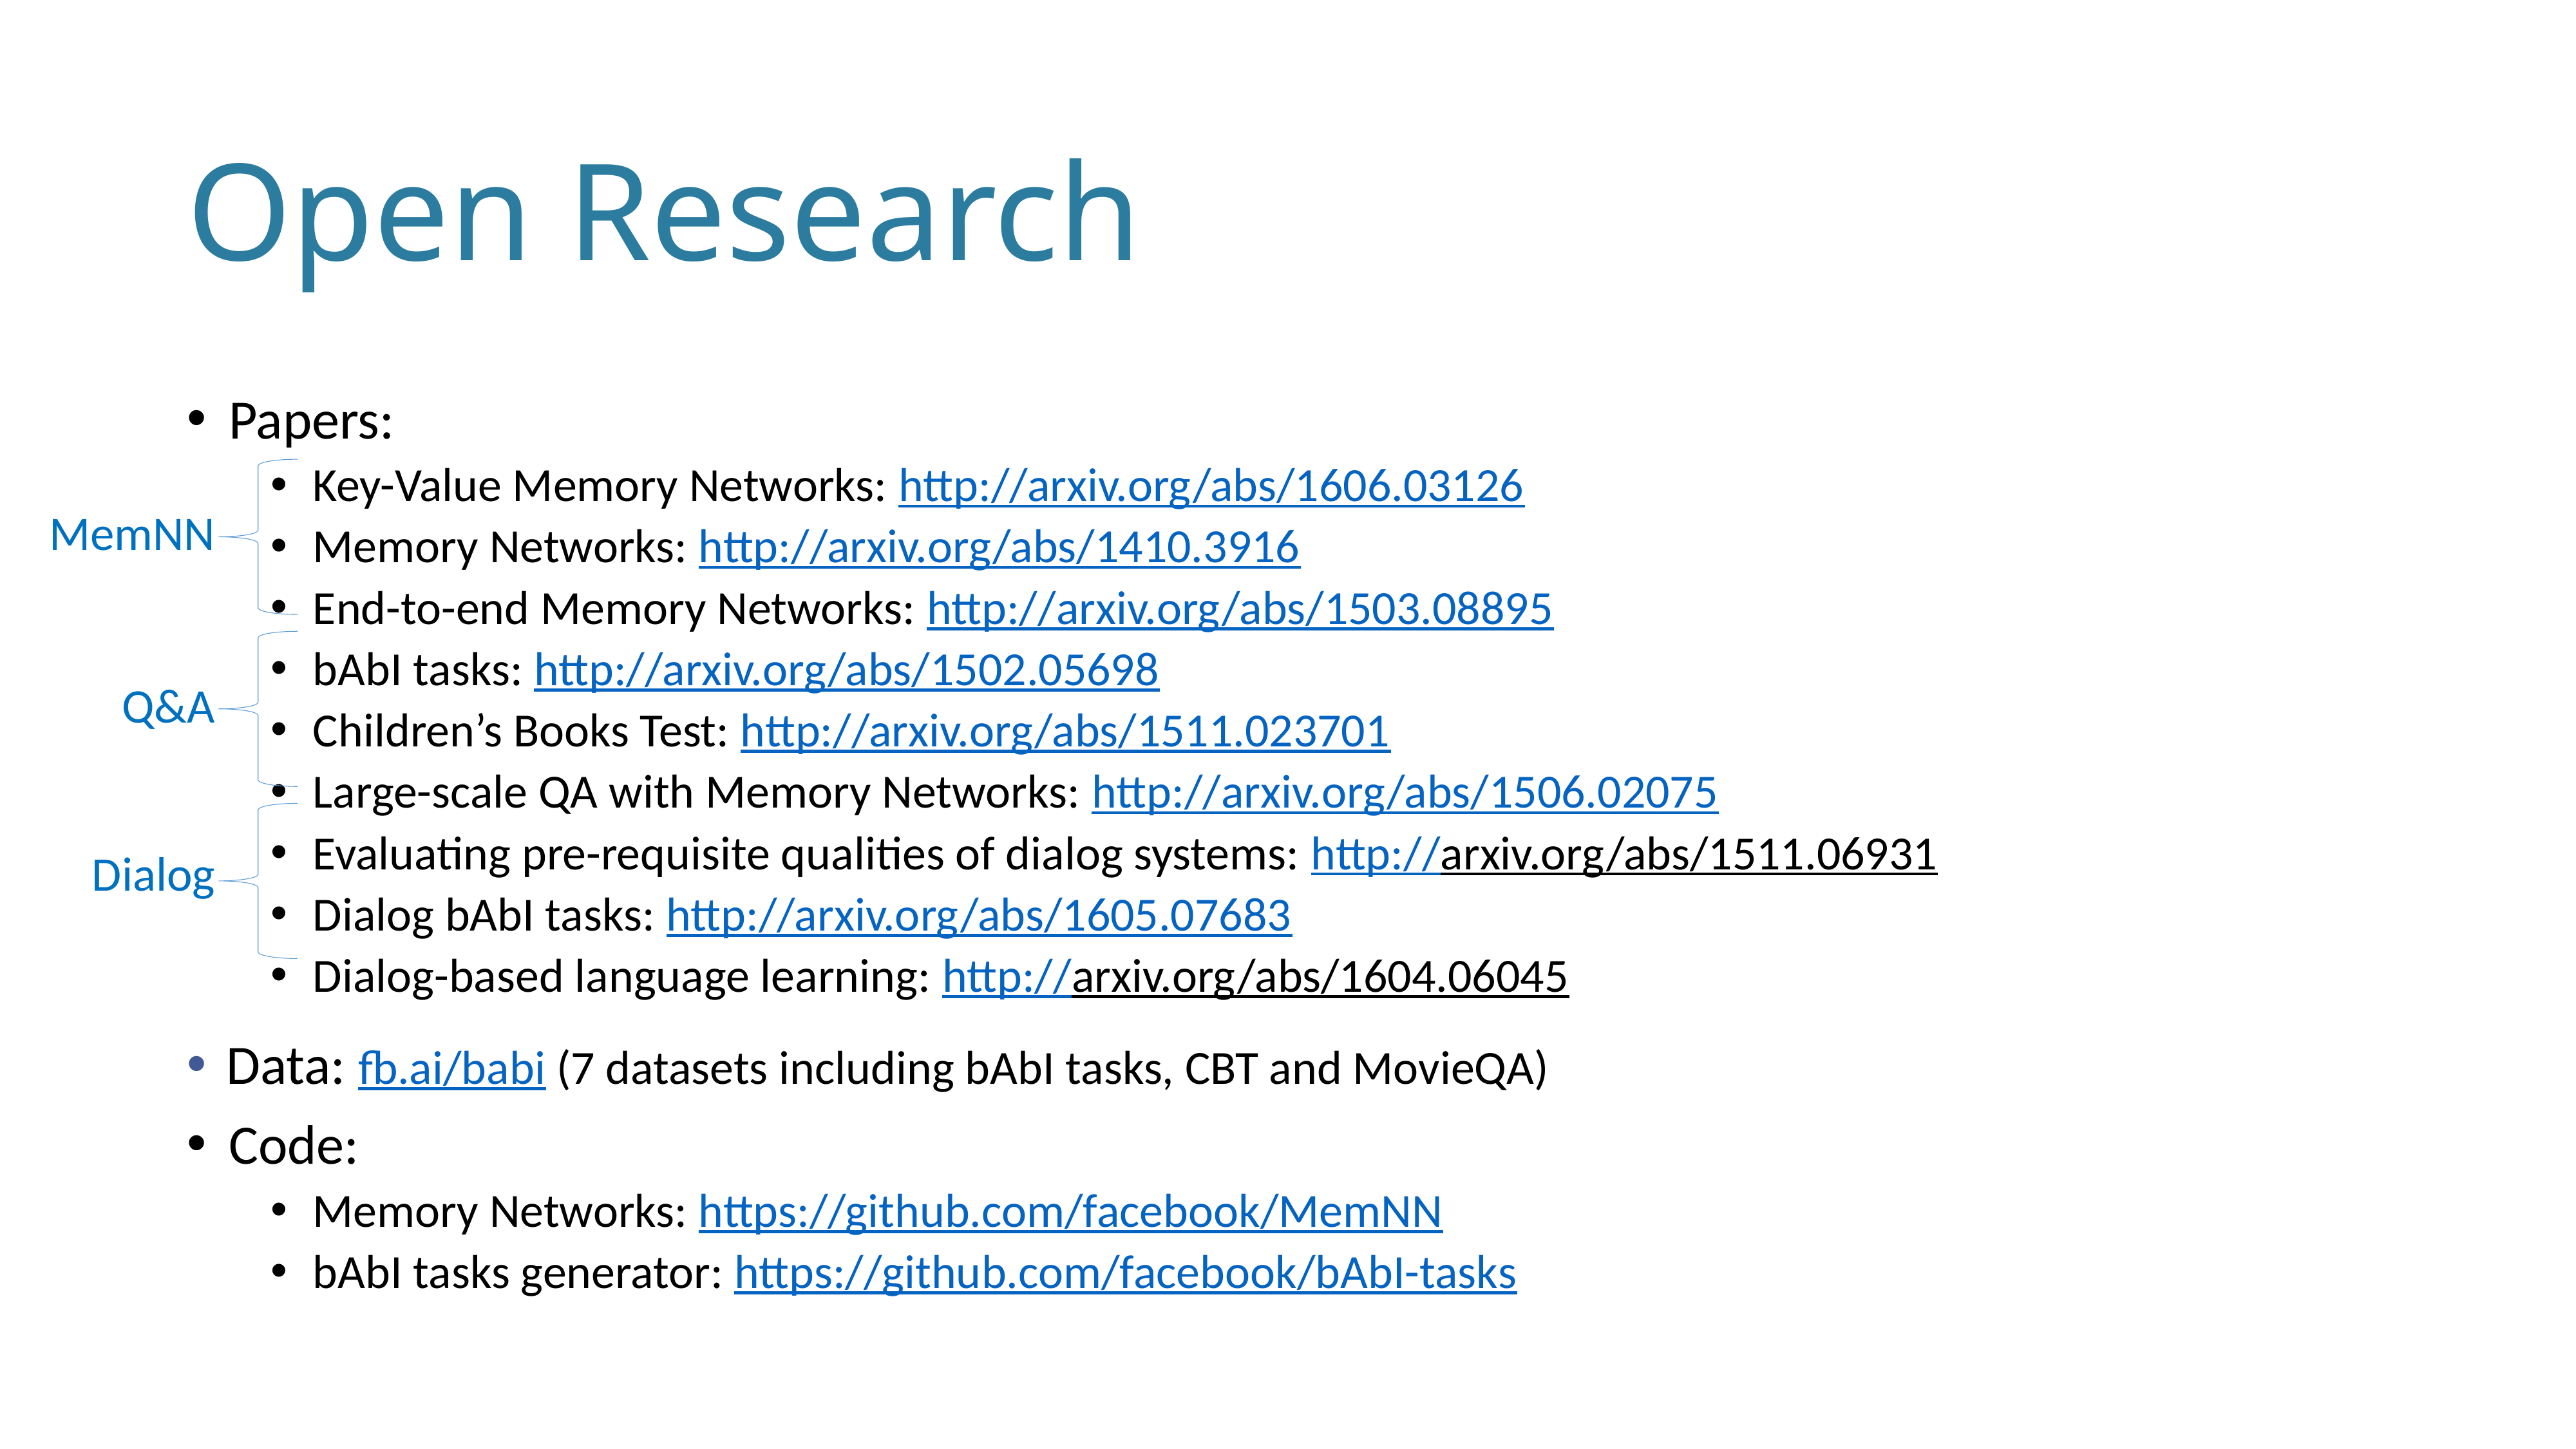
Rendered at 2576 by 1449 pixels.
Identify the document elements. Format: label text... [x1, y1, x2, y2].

text_box Q&A [6, 670, 225, 737]
text_box Dialog [6, 838, 225, 905]
text_box [225, 459, 298, 615]
text_box [225, 630, 298, 787]
list Papers: Key-Value Memory Networks: http://arxiv.org/abs/1606.03126 Memory Networks: http://arxiv.org/abs/1410.3916 End-to-end Memory Networks: http://arxiv.org/abs/1503.08895 bAbI tasks: http://arxiv.org/abs/1502.05698 Children’s Books Test: http://arxiv.org/abs/1511.023701 Large-scale QA with Memory Networks: http://arxiv.org/abs/1506.02075 Evaluating pre-requisite qualities of dialog systems: http://arxiv.org/abs/1511.06931 Dialog bAbI tasks: http://arxiv.org/abs/1605.07683 Dialog-based language learning: http://arxiv.org/abs/1604.06045 Data: fb.ai/babi (7 datasets including bAbI tasks, CBT and MovieQA) Code: Memory Networks: https://github.com/facebook/MemNN bAbI tasks generator: https://github.com/facebook/bAbI-tasks [177, 385, 2399, 1305]
text_box [225, 802, 298, 959]
text_box MemNN [6, 497, 225, 565]
title Open Research [177, 77, 2399, 357]
